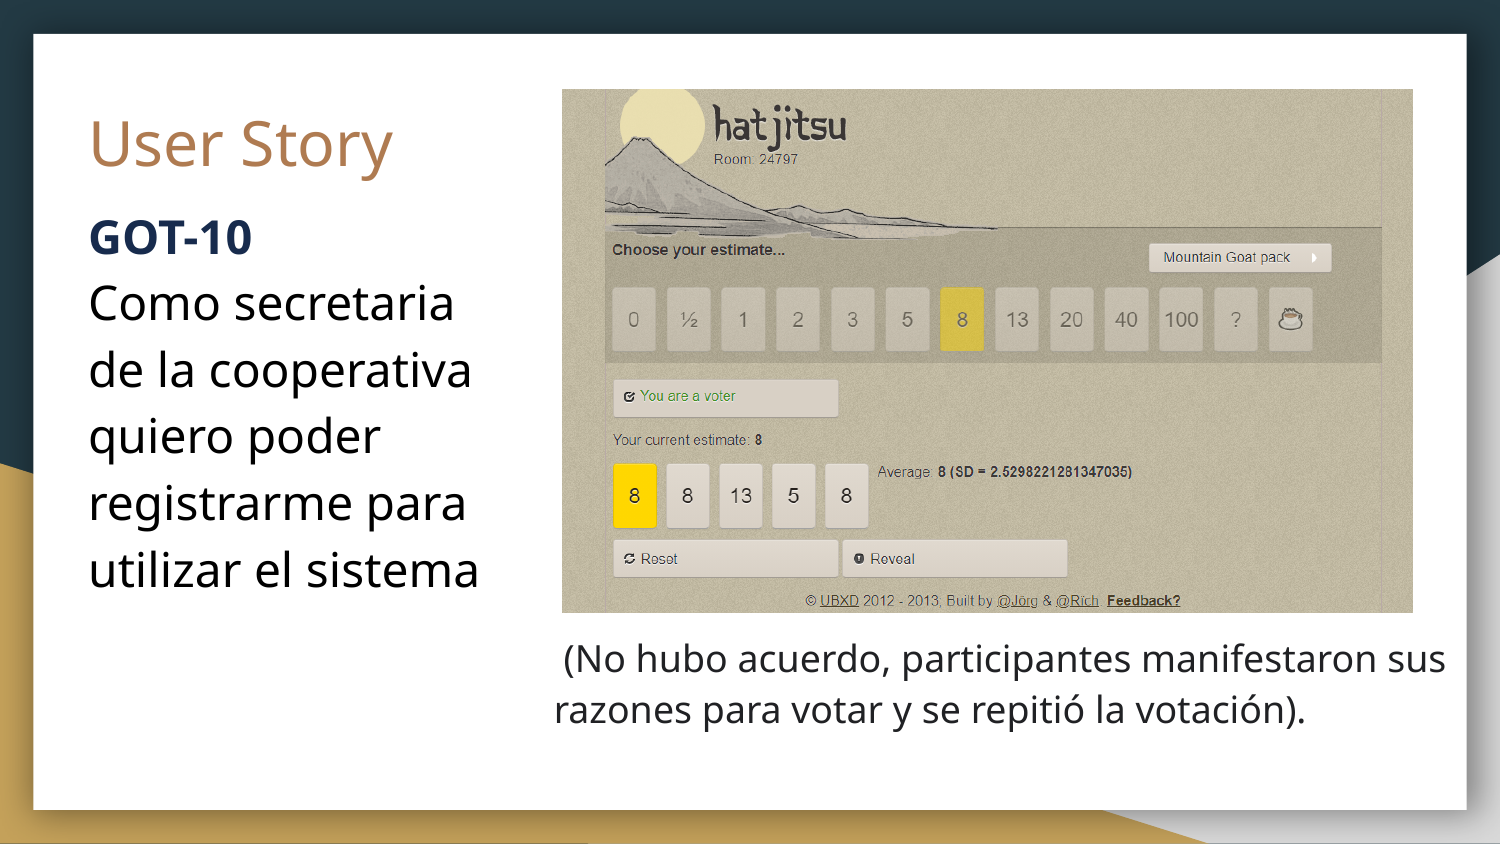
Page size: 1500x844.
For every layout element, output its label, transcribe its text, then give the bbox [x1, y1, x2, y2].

text_box (No hubo acuerdo, participantes manifestaron sus razones para votar y se repitió la votación). [538, 612, 1500, 811]
picture [561, 89, 1413, 614]
title User Story [73, 89, 559, 236]
text_box GOT-10 Como secretaria de la cooperativa quiero poder registrarme para utilizar el sistema [73, 183, 505, 640]
